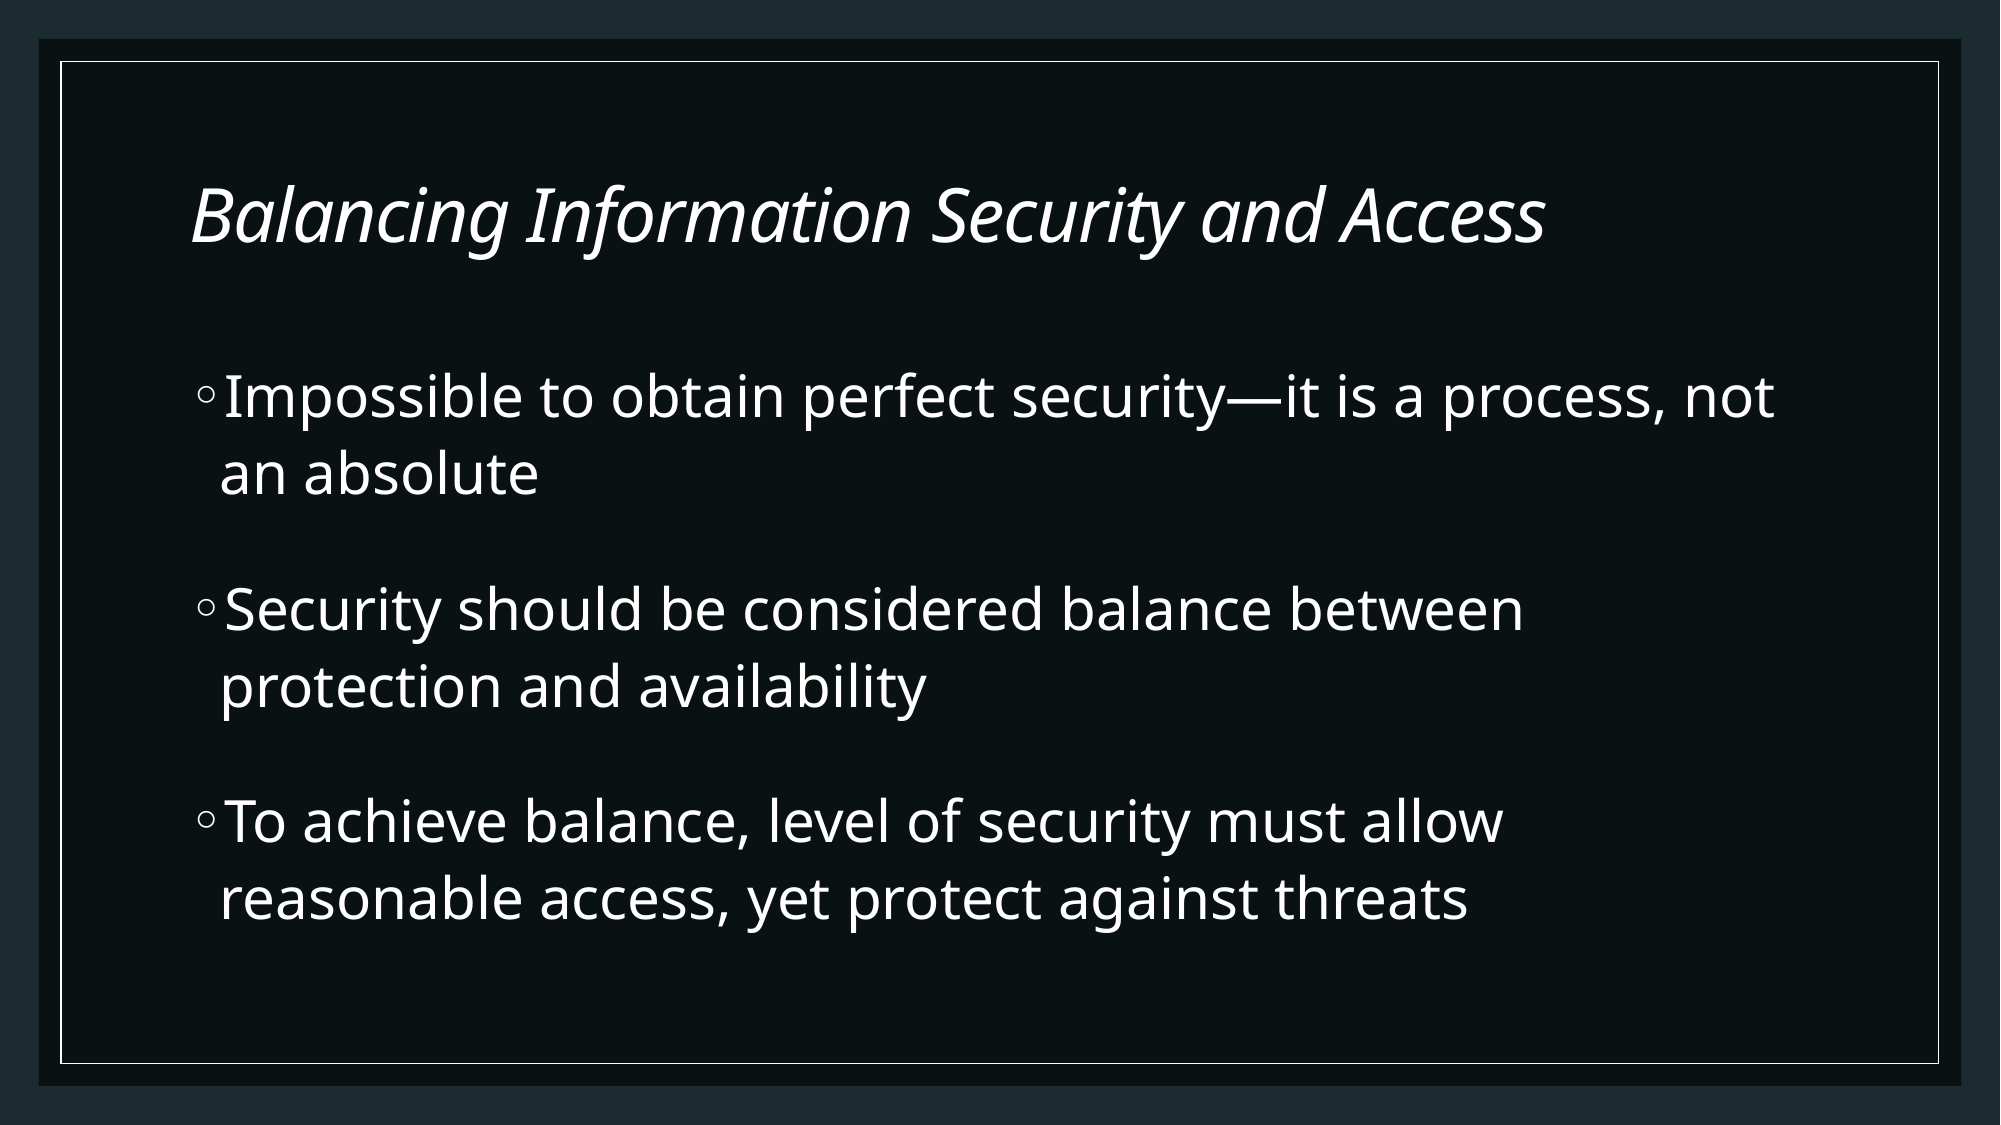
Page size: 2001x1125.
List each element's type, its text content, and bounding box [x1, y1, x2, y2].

list Impossible to obtain perfect security—it is a process, not an absolute Security should be considered balance between protection and availability To achieve balance, level of security must allow reasonable access, yet protect against threats [174, 345, 1825, 977]
title Balancing Information Security and Access [174, 105, 1825, 331]
